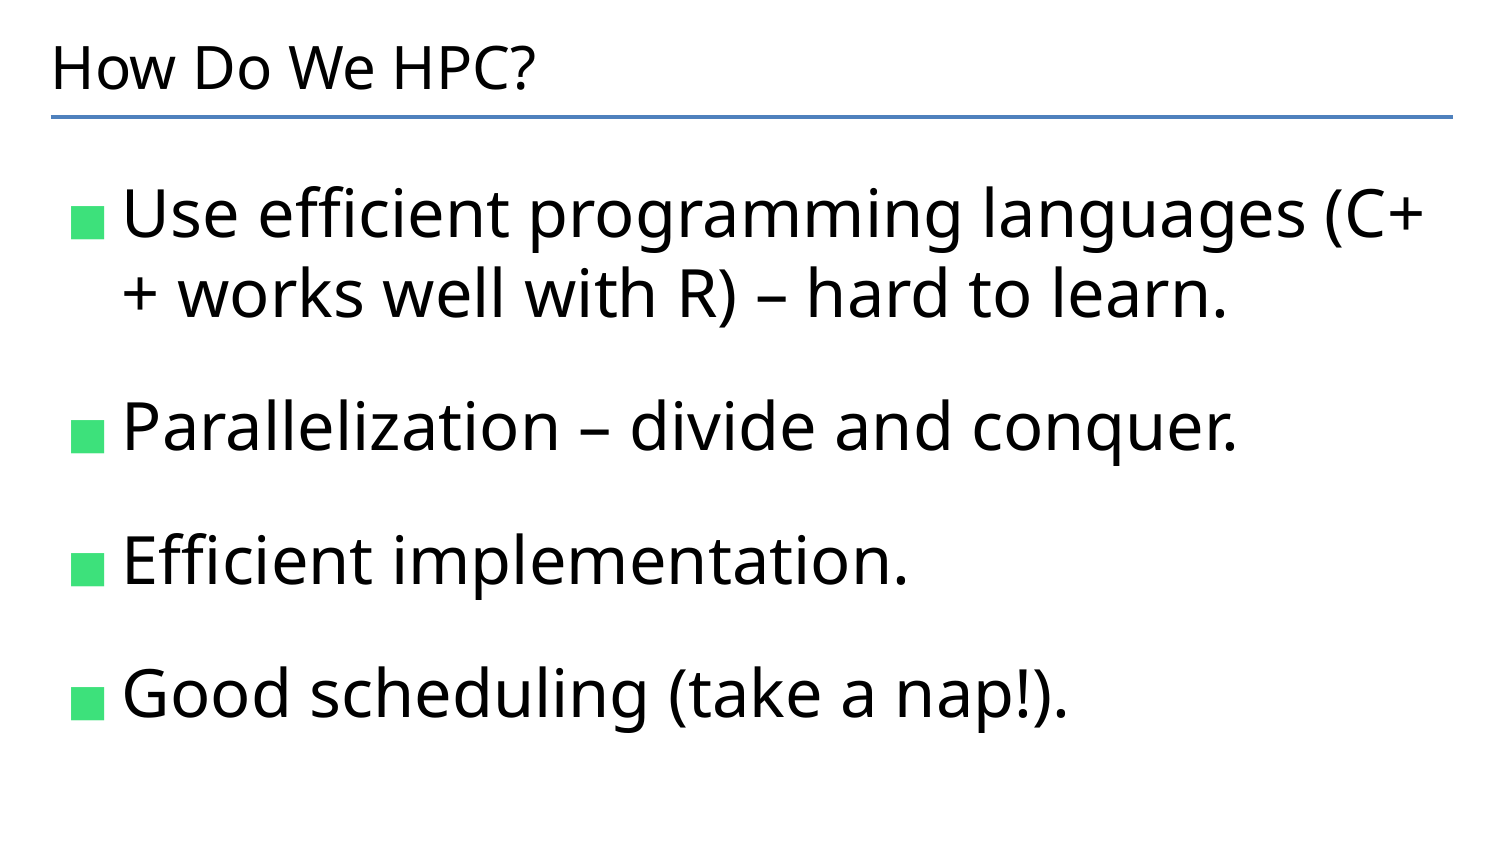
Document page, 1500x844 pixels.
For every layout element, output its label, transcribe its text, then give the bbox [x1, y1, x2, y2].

title How Do We HPC? [35, 25, 1386, 107]
list Use efficient programming languages (C++ works well with R) – hard to learn. Parallelization – divide and conquer. Efficient implementation. Good scheduling (take a nap!). [50, 163, 1450, 806]
